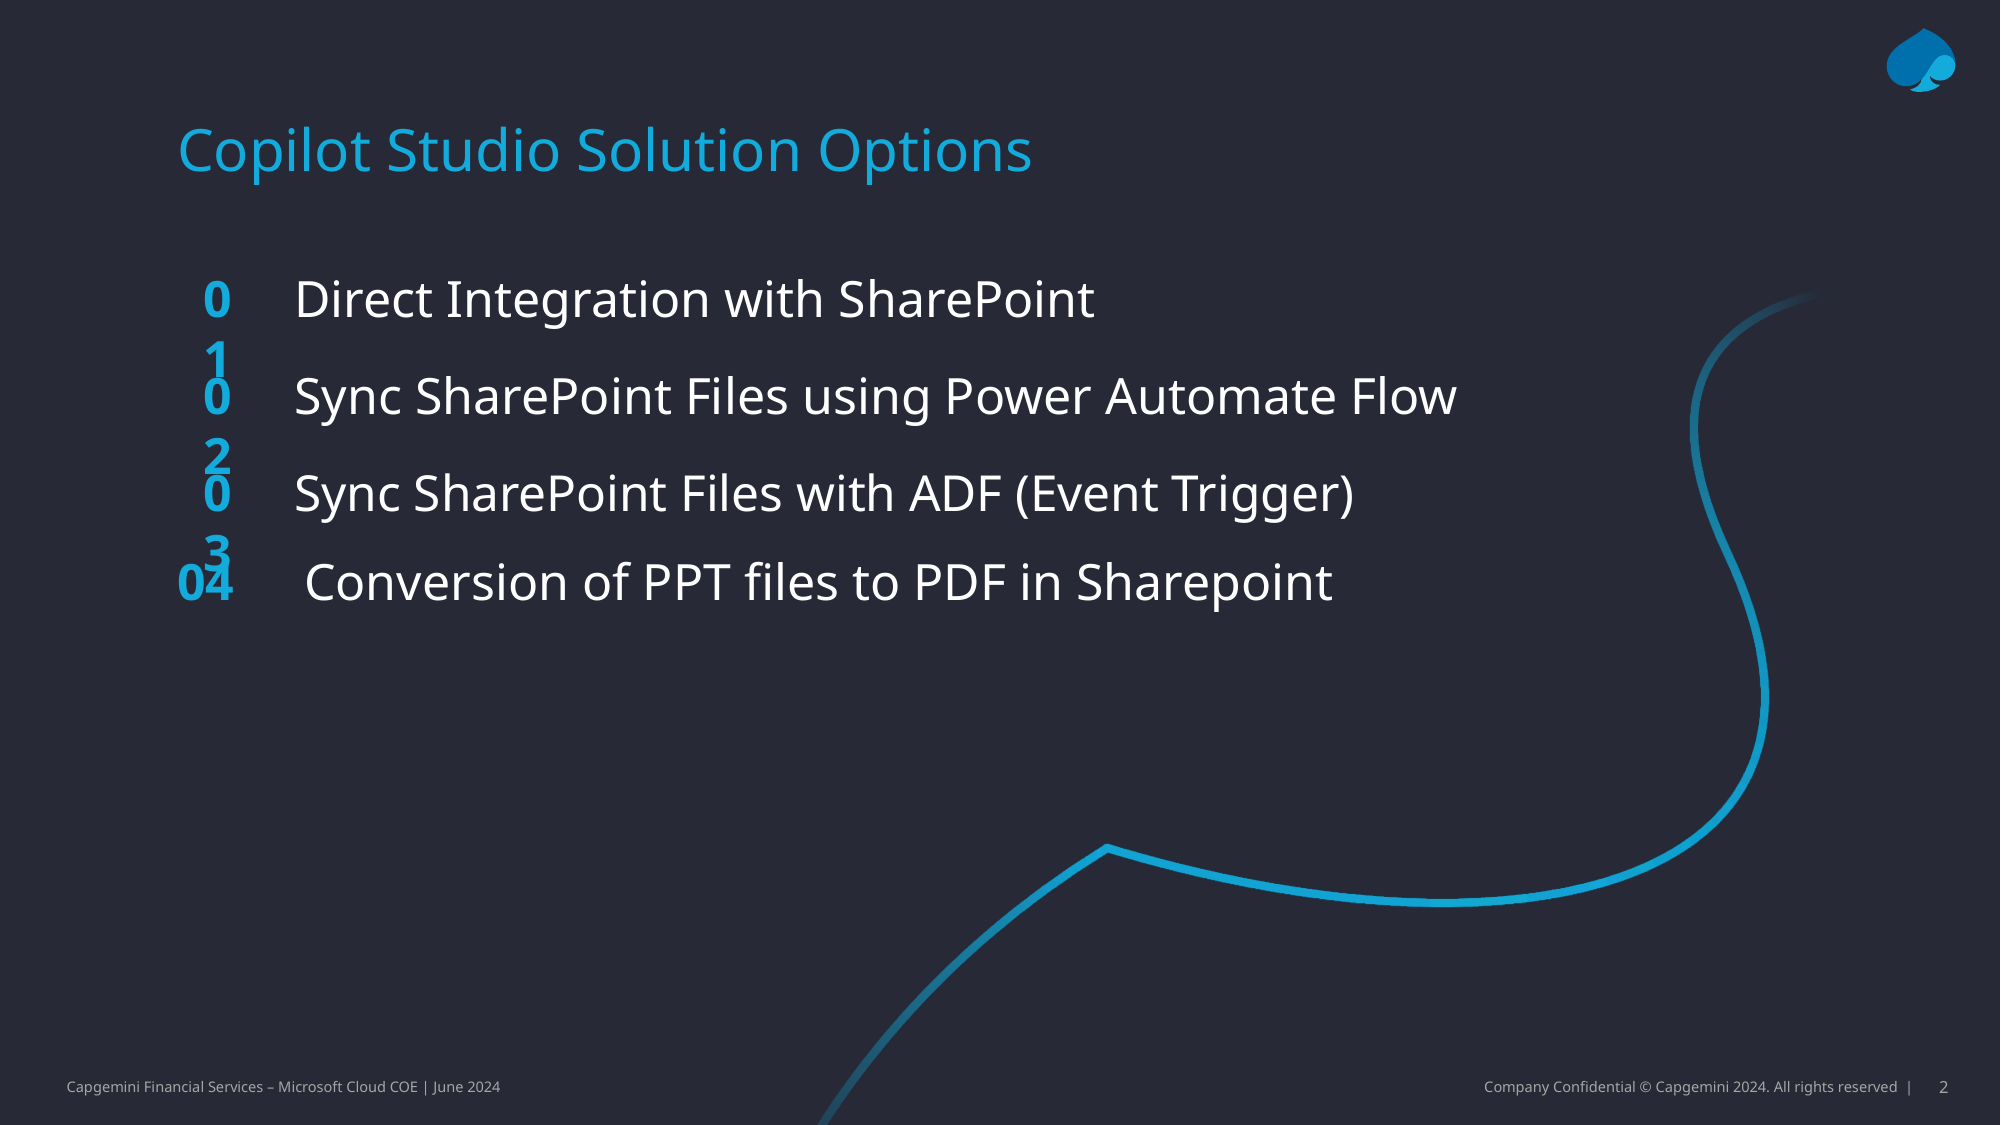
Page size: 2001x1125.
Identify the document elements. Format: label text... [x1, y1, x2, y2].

list 01 [177, 267, 233, 328]
list Sync SharePoint Files using Power Automate Flow [294, 364, 1461, 445]
list 03 [177, 461, 233, 523]
title Copilot Studio Solution Options [177, 1, 1595, 185]
list 02 [177, 364, 233, 426]
picture [704, 278, 2001, 1125]
text_box 04 [177, 550, 233, 612]
list Direct Integration with SharePoint [294, 267, 1249, 328]
list Sync SharePoint Files with ADF (Event Trigger) [294, 461, 1367, 523]
text_box Conversion of PPT files to PDF in Sharepoint [291, 550, 1363, 612]
